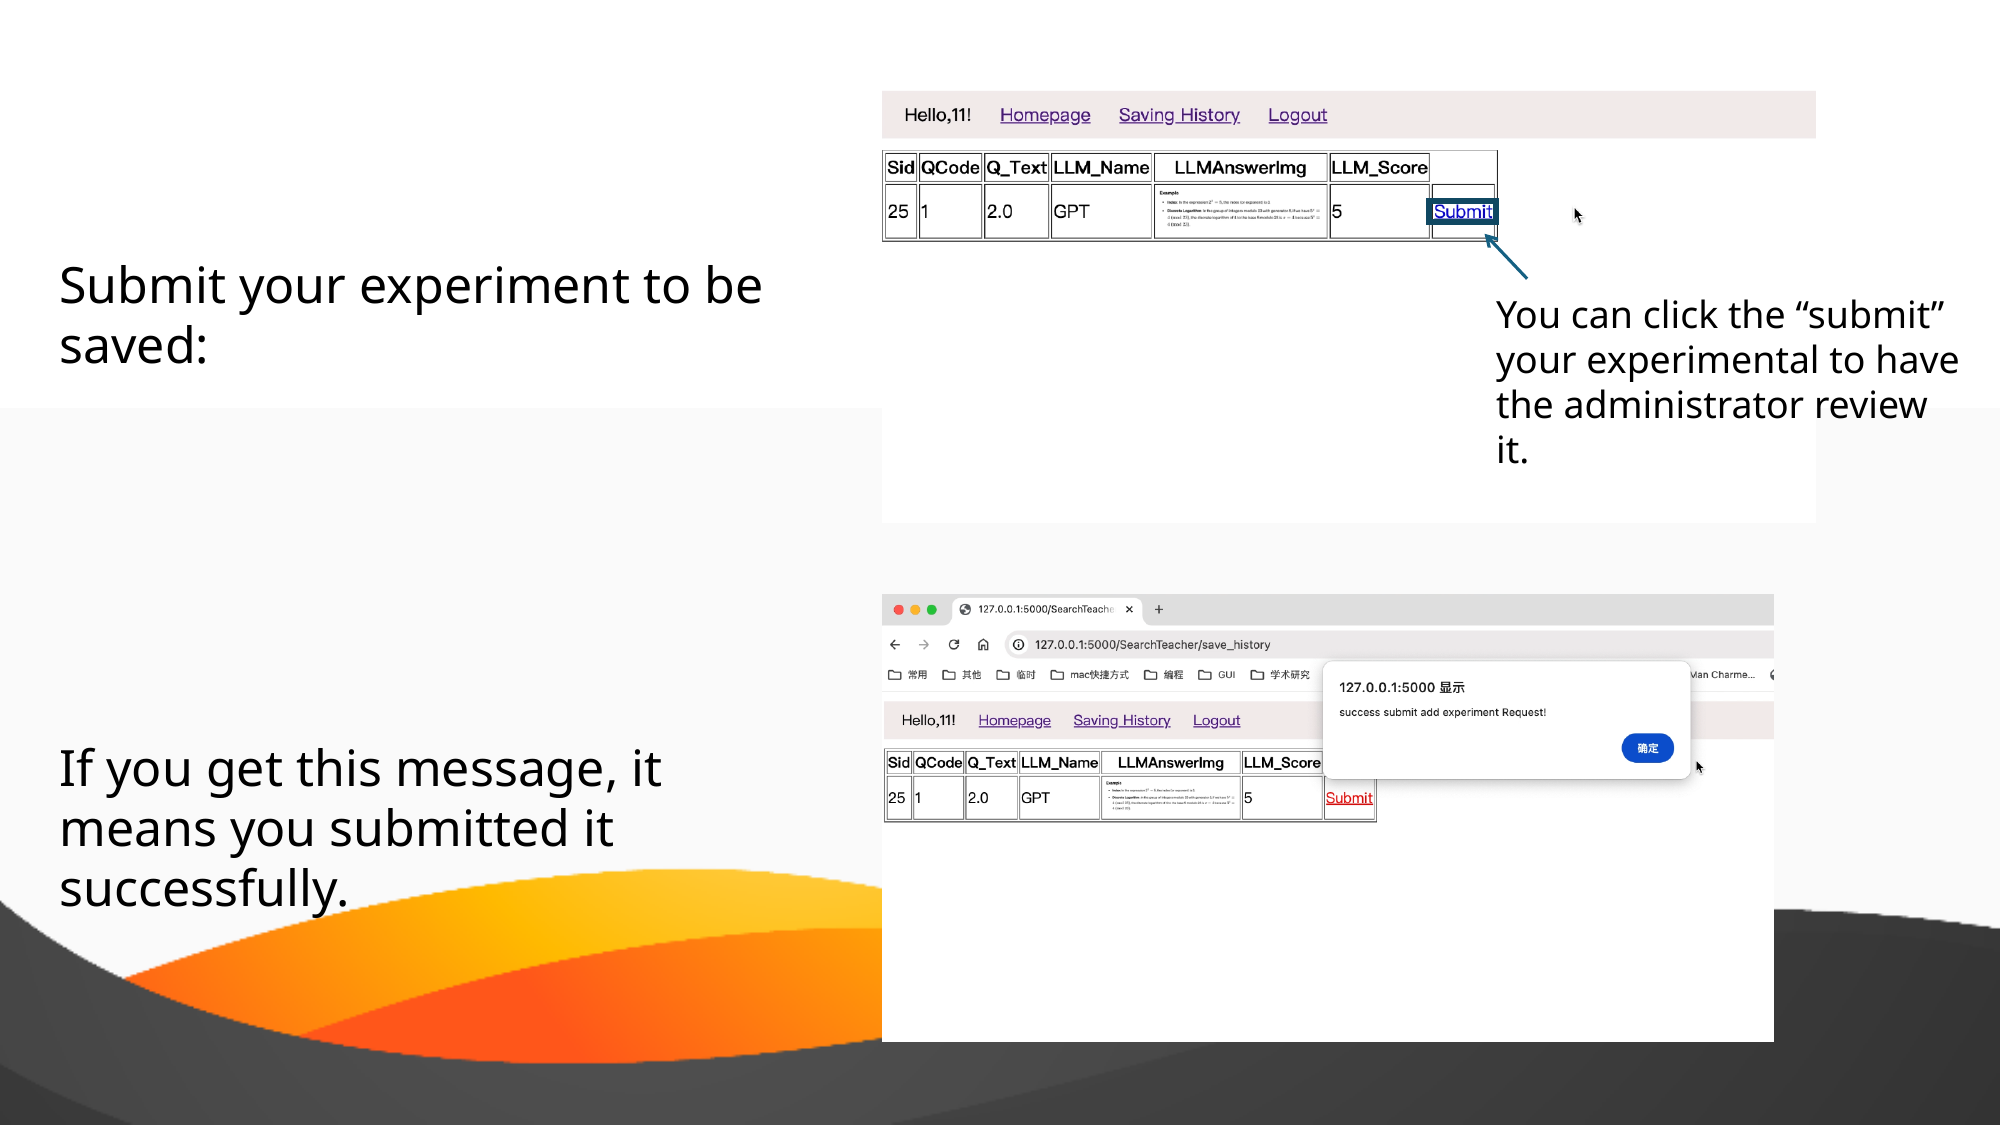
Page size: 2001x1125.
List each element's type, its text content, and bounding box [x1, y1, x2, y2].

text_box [1484, 233, 1528, 280]
picture [0, 82, 2000, 1125]
text_box You can click the “submit” your experimental to have the administrator review it. [1816, 283, 1984, 408]
text_box Submit your experiment to be saved: [44, 246, 835, 382]
